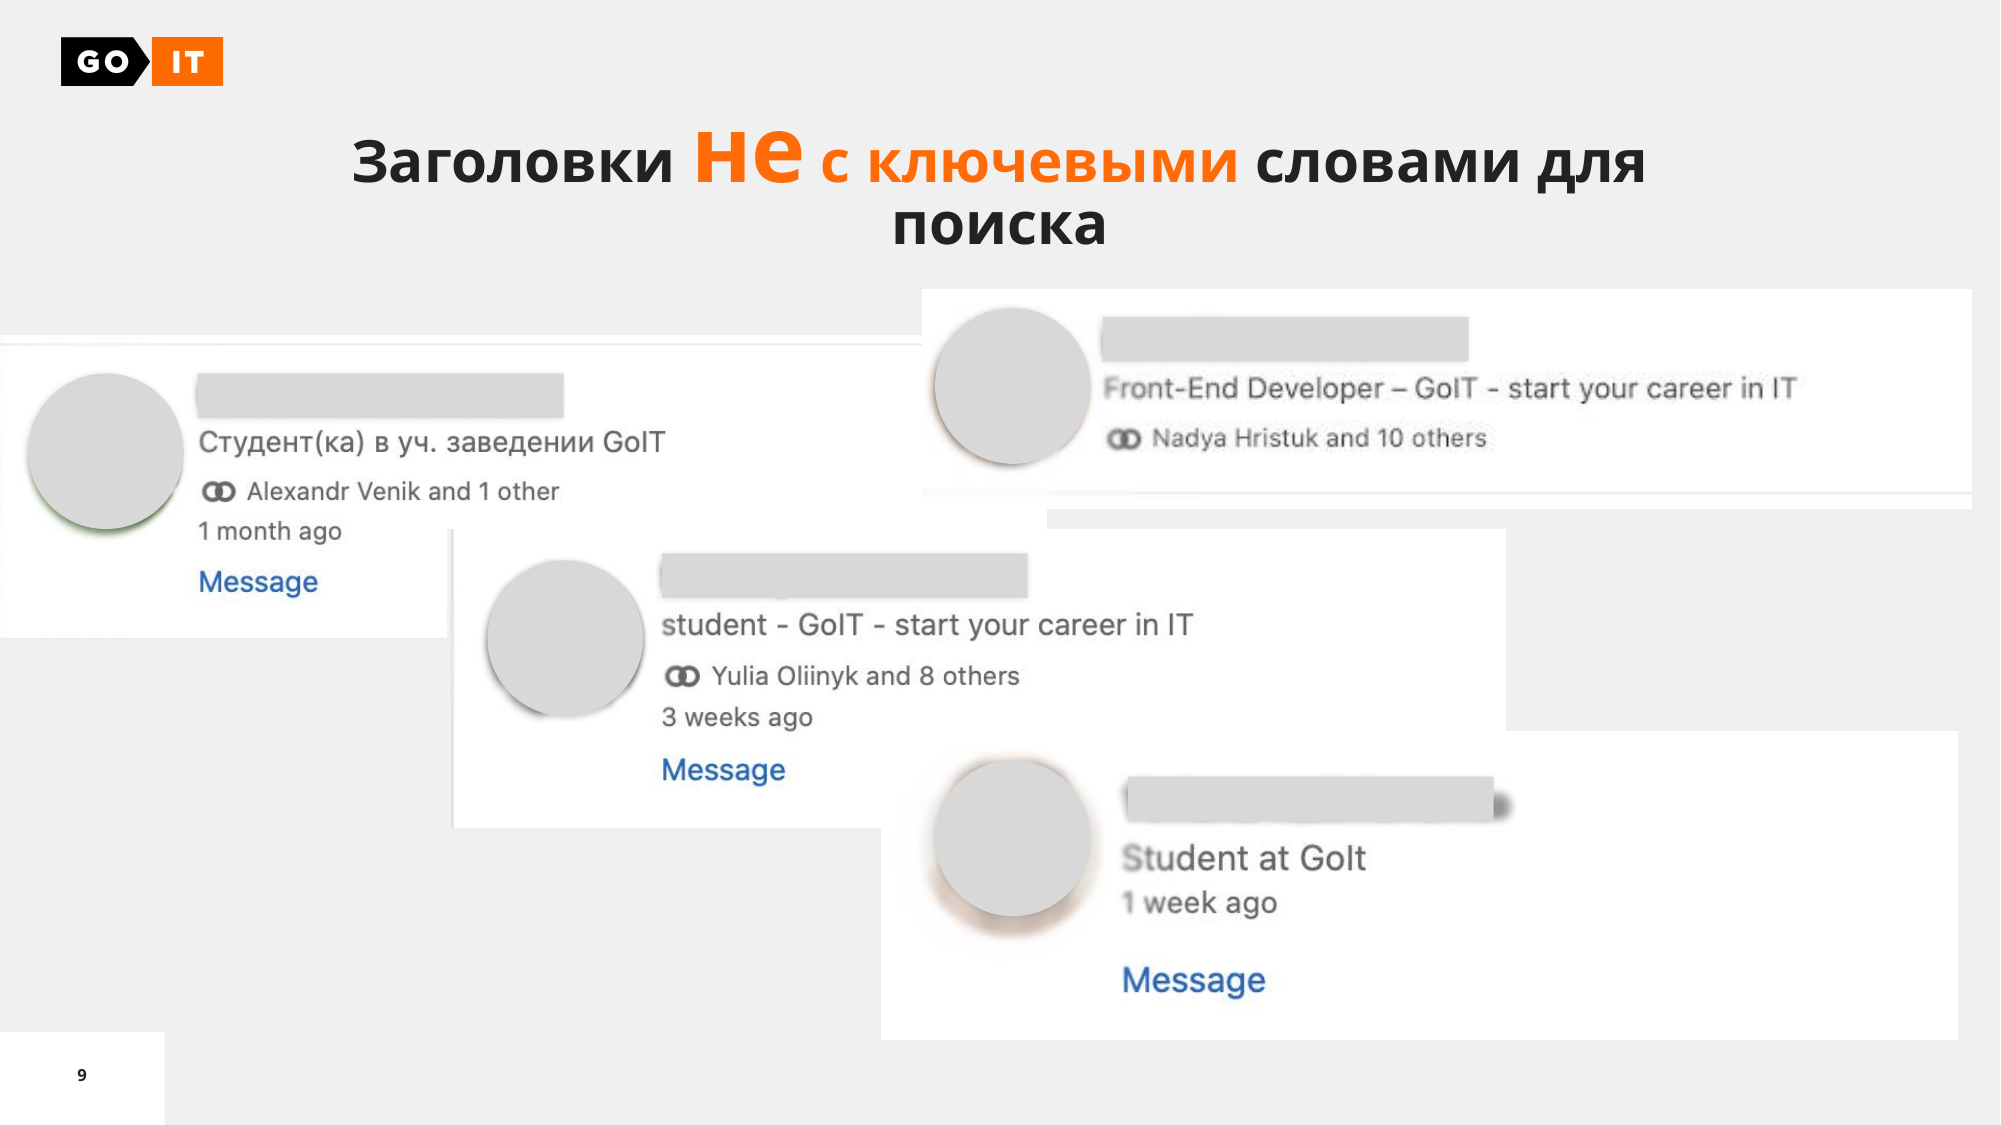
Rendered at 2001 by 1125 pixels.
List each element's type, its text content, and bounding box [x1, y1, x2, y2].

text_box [922, 289, 1972, 510]
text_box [446, 528, 1506, 828]
title Заголовки не с ключевыми словами для поиска [271, 80, 1729, 286]
picture [61, 37, 224, 86]
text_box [881, 731, 1958, 1040]
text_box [0, 335, 1048, 639]
